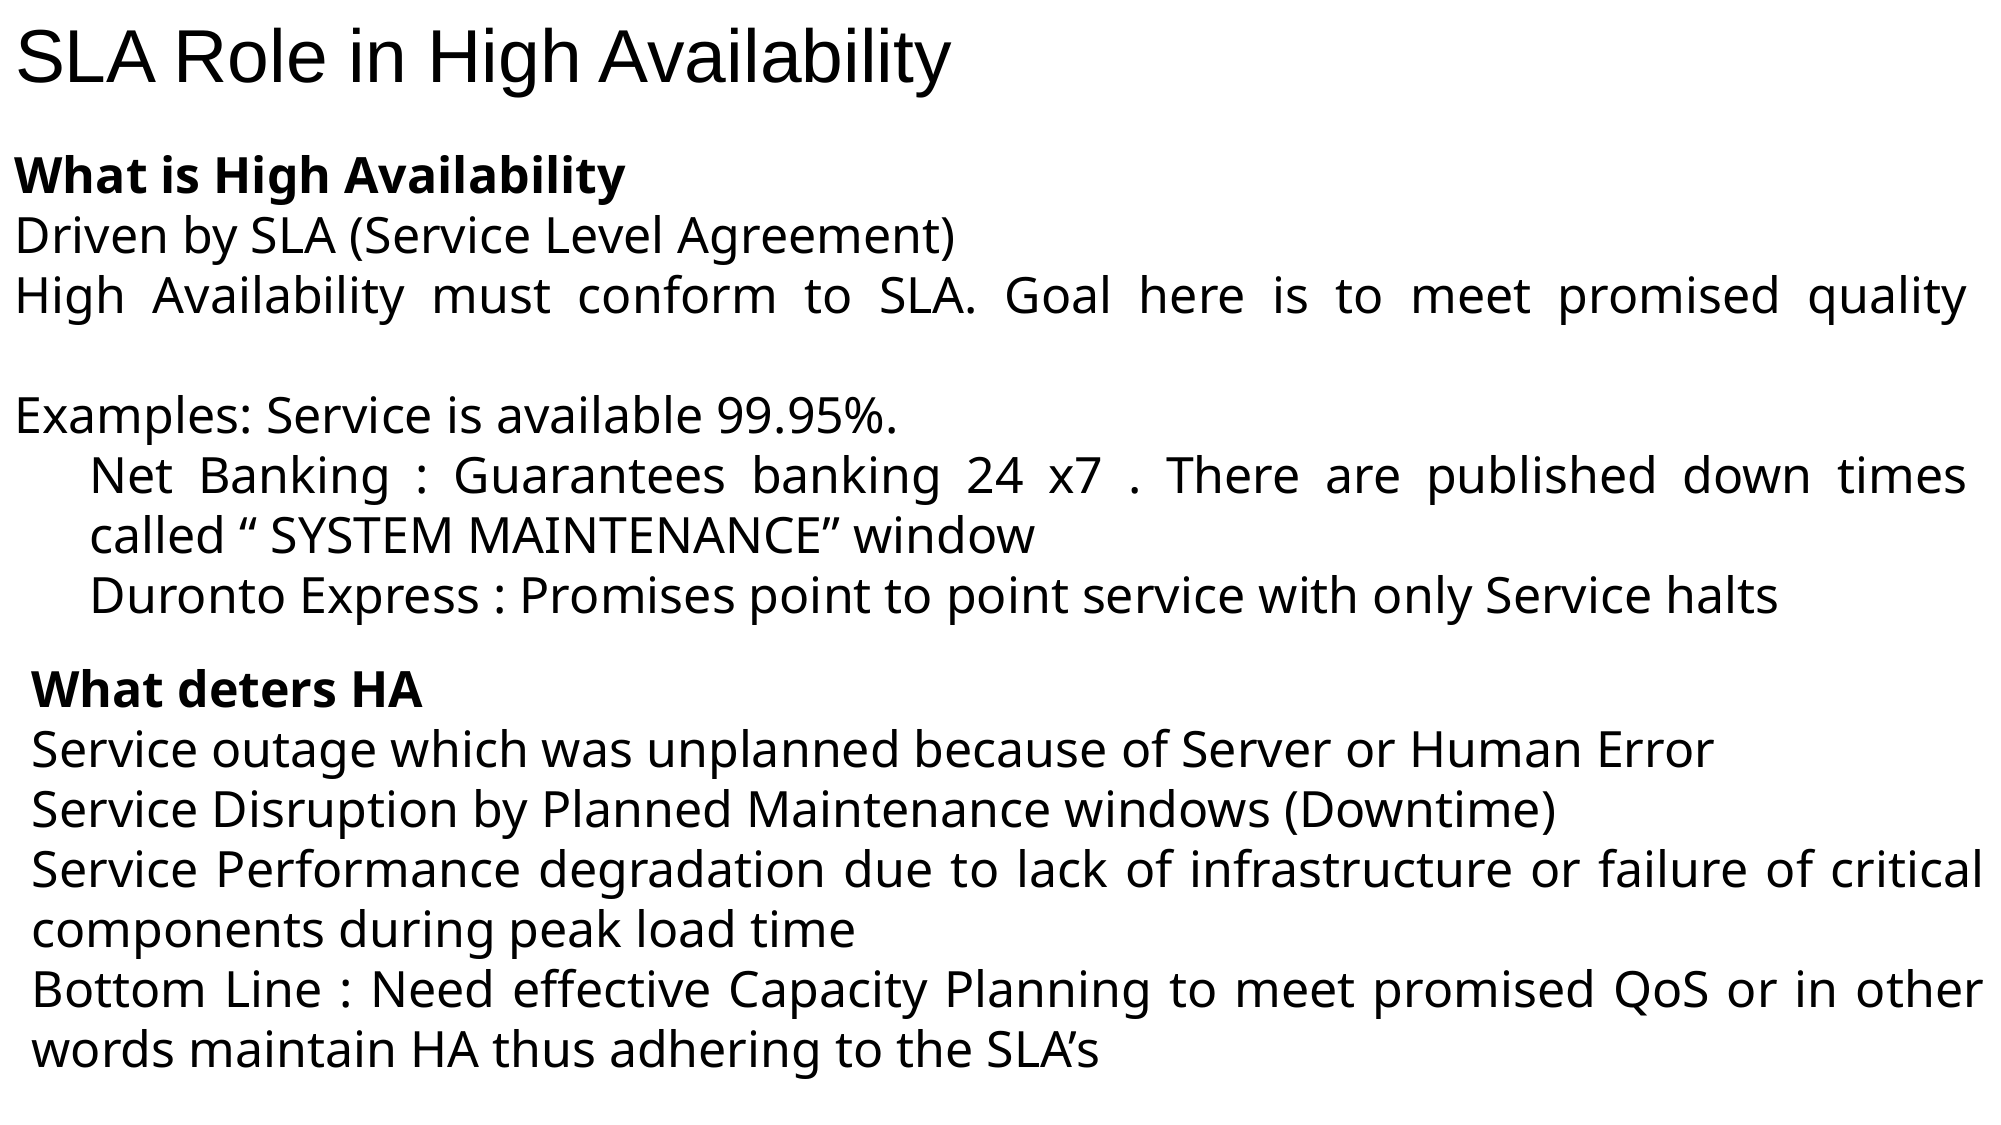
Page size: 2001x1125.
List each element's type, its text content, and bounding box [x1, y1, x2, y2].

text_box What is High Availability Driven by SLA (Service Level Agreement) High Availability must conform to SLA. Goal here is to meet promised quality Examples: Service is available 99.95%. Net Banking : Guarantees banking 24 x7 . There are published down times called “ SYSTEM MAINTENANCE” window Duronto Express : Promises point to point service with only Service halts [0, 135, 1984, 651]
text_box What deters HA Service outage which was unplanned because of Server or Human Error Service Disruption by Planned Maintenance windows (Downtime) Service Performance degradation due to lack of infrastructure or failure of critical components during peak load time Bottom Line : Need effective Capacity Planning to meet promised QoS or in other words maintain HA thus adhering to the SLA’s [16, 650, 2000, 1118]
text_box SLA Role in High Availability [0, 0, 1755, 121]
